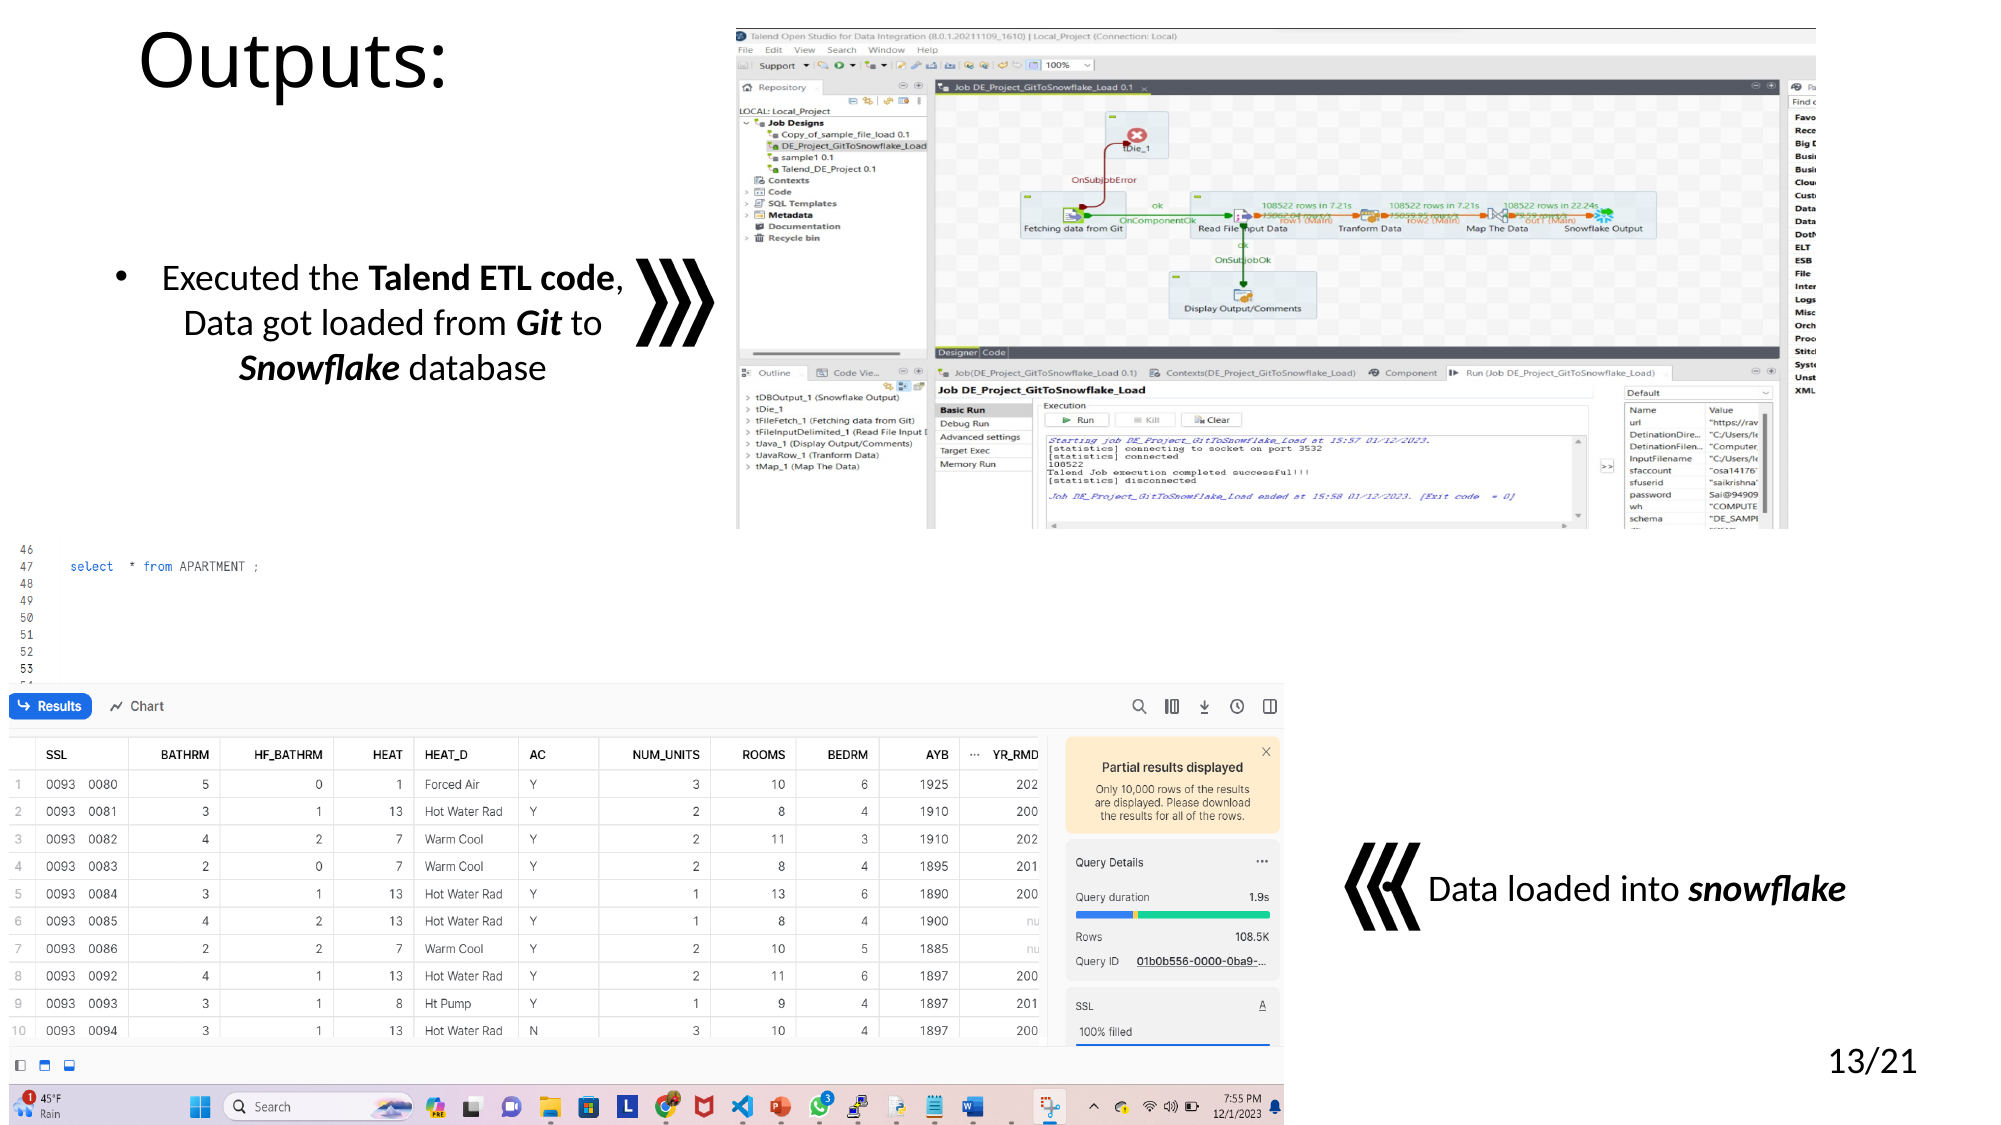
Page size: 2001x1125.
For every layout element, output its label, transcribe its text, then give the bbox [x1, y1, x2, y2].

text_box Executed the Talend ETL code, Data got loaded from Git to Snowflake database [80, 143, 660, 497]
picture [1337, 811, 1427, 962]
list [736, 28, 1816, 529]
title Outputs: [122, 14, 1848, 112]
picture [9, 539, 1284, 1125]
text_box Data loaded into snowflake [1328, 710, 1908, 1063]
text_box 13/21 [1788, 1012, 1957, 1105]
picture [628, 227, 721, 378]
